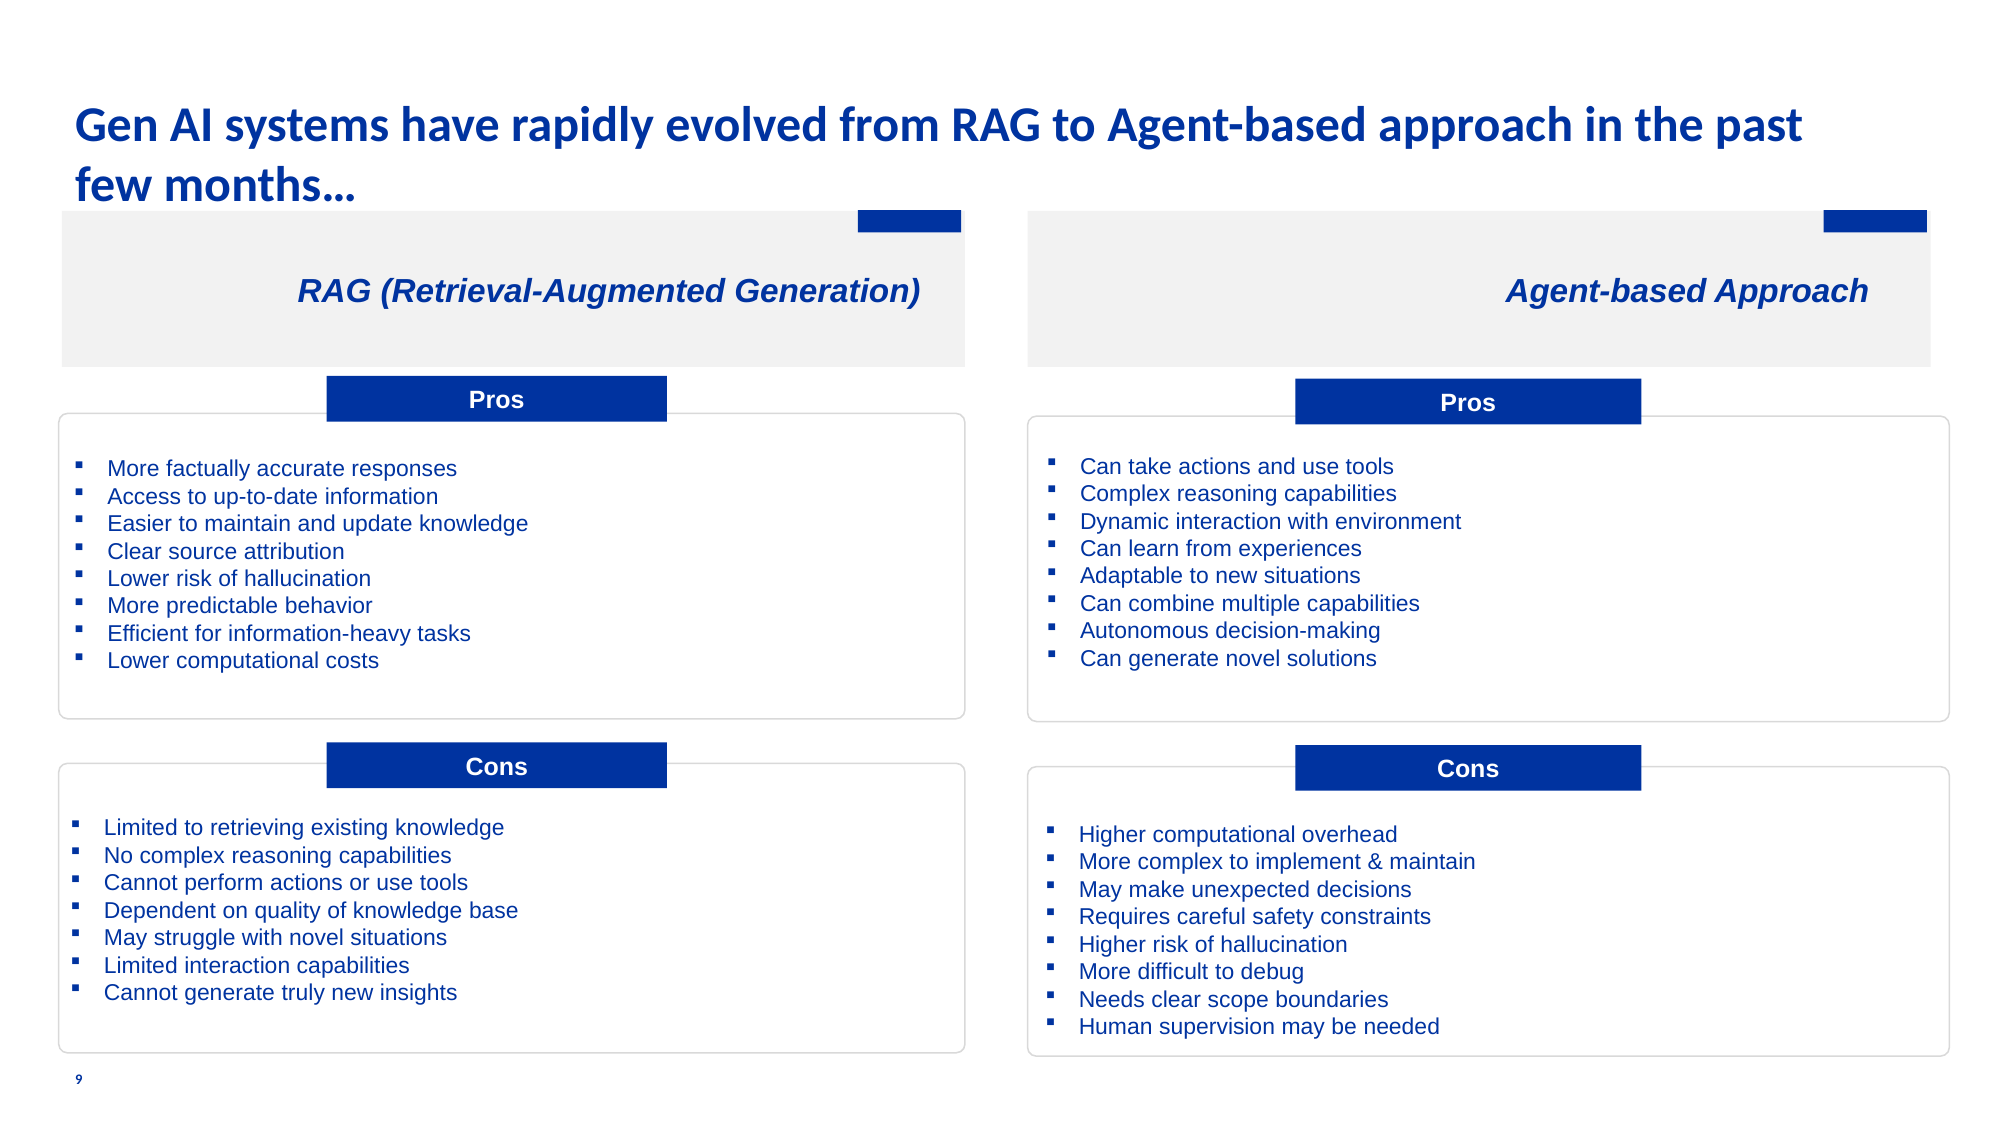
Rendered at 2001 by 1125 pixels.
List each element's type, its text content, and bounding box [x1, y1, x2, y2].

text_box Pros [326, 375, 667, 422]
text_box Cons [1295, 745, 1642, 791]
text_box Can take actions and use tools Complex reasoning capabilities Dynamic interaction with environment Can learn from experiences Adaptable to new situations Can combine multiple capabilities Autonomous decision-making Can generate novel solutions [1028, 442, 1936, 680]
text_box [58, 763, 965, 1053]
text_box Agent-based Approach [1027, 210, 1931, 367]
text_box Higher computational overhead More complex to implement & maintain May make unexpected decisions Requires careful safety constraints Higher risk of hallucination More difficult to debug Needs clear scope boundaries Human supervision may be needed [1027, 810, 1950, 1048]
text_box More factually accurate responses Access to up-to-date information Easier to maintain and update knowledge Clear source attribution Lower risk of hallucination More predictable behavior Efficient for information-heavy tasks Lower computational costs [55, 444, 947, 683]
slide_number 9 [75, 1056, 133, 1088]
title Gen AI systems have rapidly evolved from RAG to Agent-based approach in the past few months… [75, 91, 1848, 142]
text_box [857, 209, 962, 233]
text_box [1822, 209, 1928, 233]
text_box Pros [1295, 378, 1642, 425]
text_box Limited to retrieving existing knowledge No complex reasoning capabilities Cannot perform actions or use tools Dependent on quality of knowledge base May struggle with novel situations Limited interaction capabilities Cannot generate truly new insights [52, 803, 964, 1043]
text_box [1027, 416, 1950, 722]
text_box RAG (Retrieval-Augmented Generation) [61, 210, 965, 367]
text_box [1027, 1048, 1950, 1057]
text_box Cons [326, 742, 667, 789]
text_box [1027, 766, 1950, 810]
text_box [58, 413, 965, 719]
